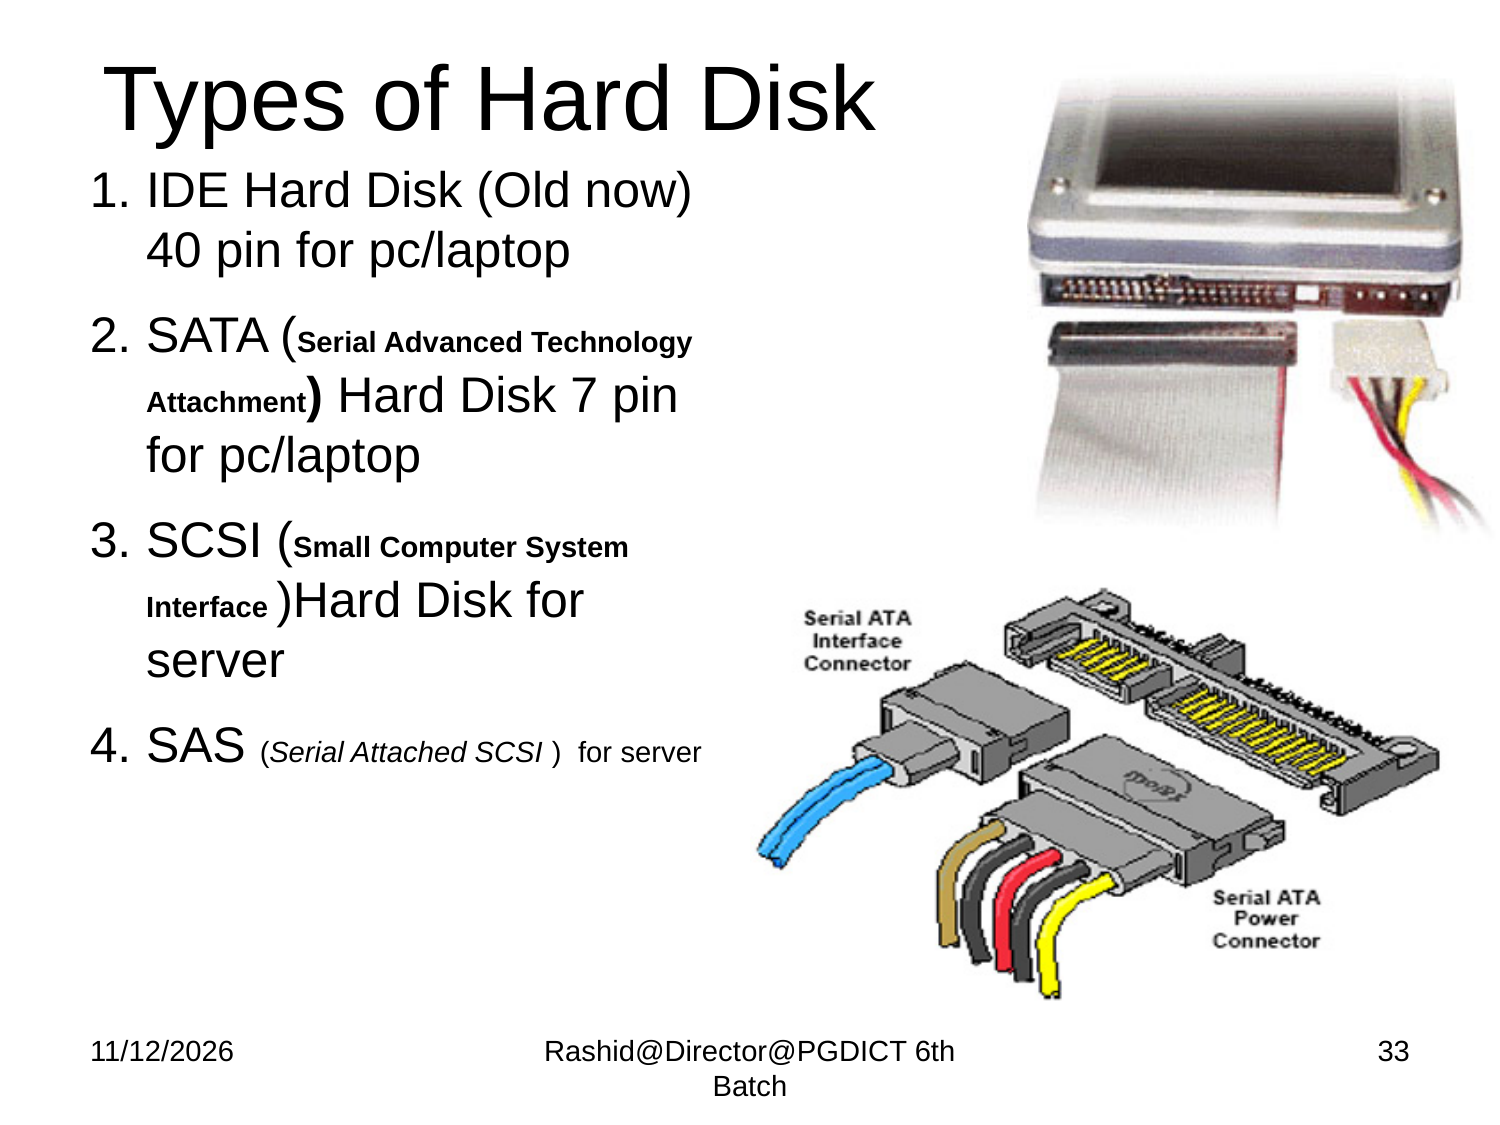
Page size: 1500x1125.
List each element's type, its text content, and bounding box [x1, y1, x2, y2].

picture [1027, 62, 1500, 551]
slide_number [74, 1024, 426, 1103]
picture [749, 574, 1463, 1024]
text_box IDE Hard Disk (Old now) 40 pin for pc/laptop SATA (Serial Advanced Technology Attachment) Hard Disk 7 pin for pc/laptop SCSI (Small Computer System Interface )Hard Disk for server SAS (Serial Attached SCSI ) for server [74, 149, 750, 865]
slide_number 33 [1074, 1033, 1426, 1103]
title Types of Hard Disk [87, 24, 1363, 163]
footer Rashid@Director@PGDICT 6th Batch [512, 1024, 988, 1103]
